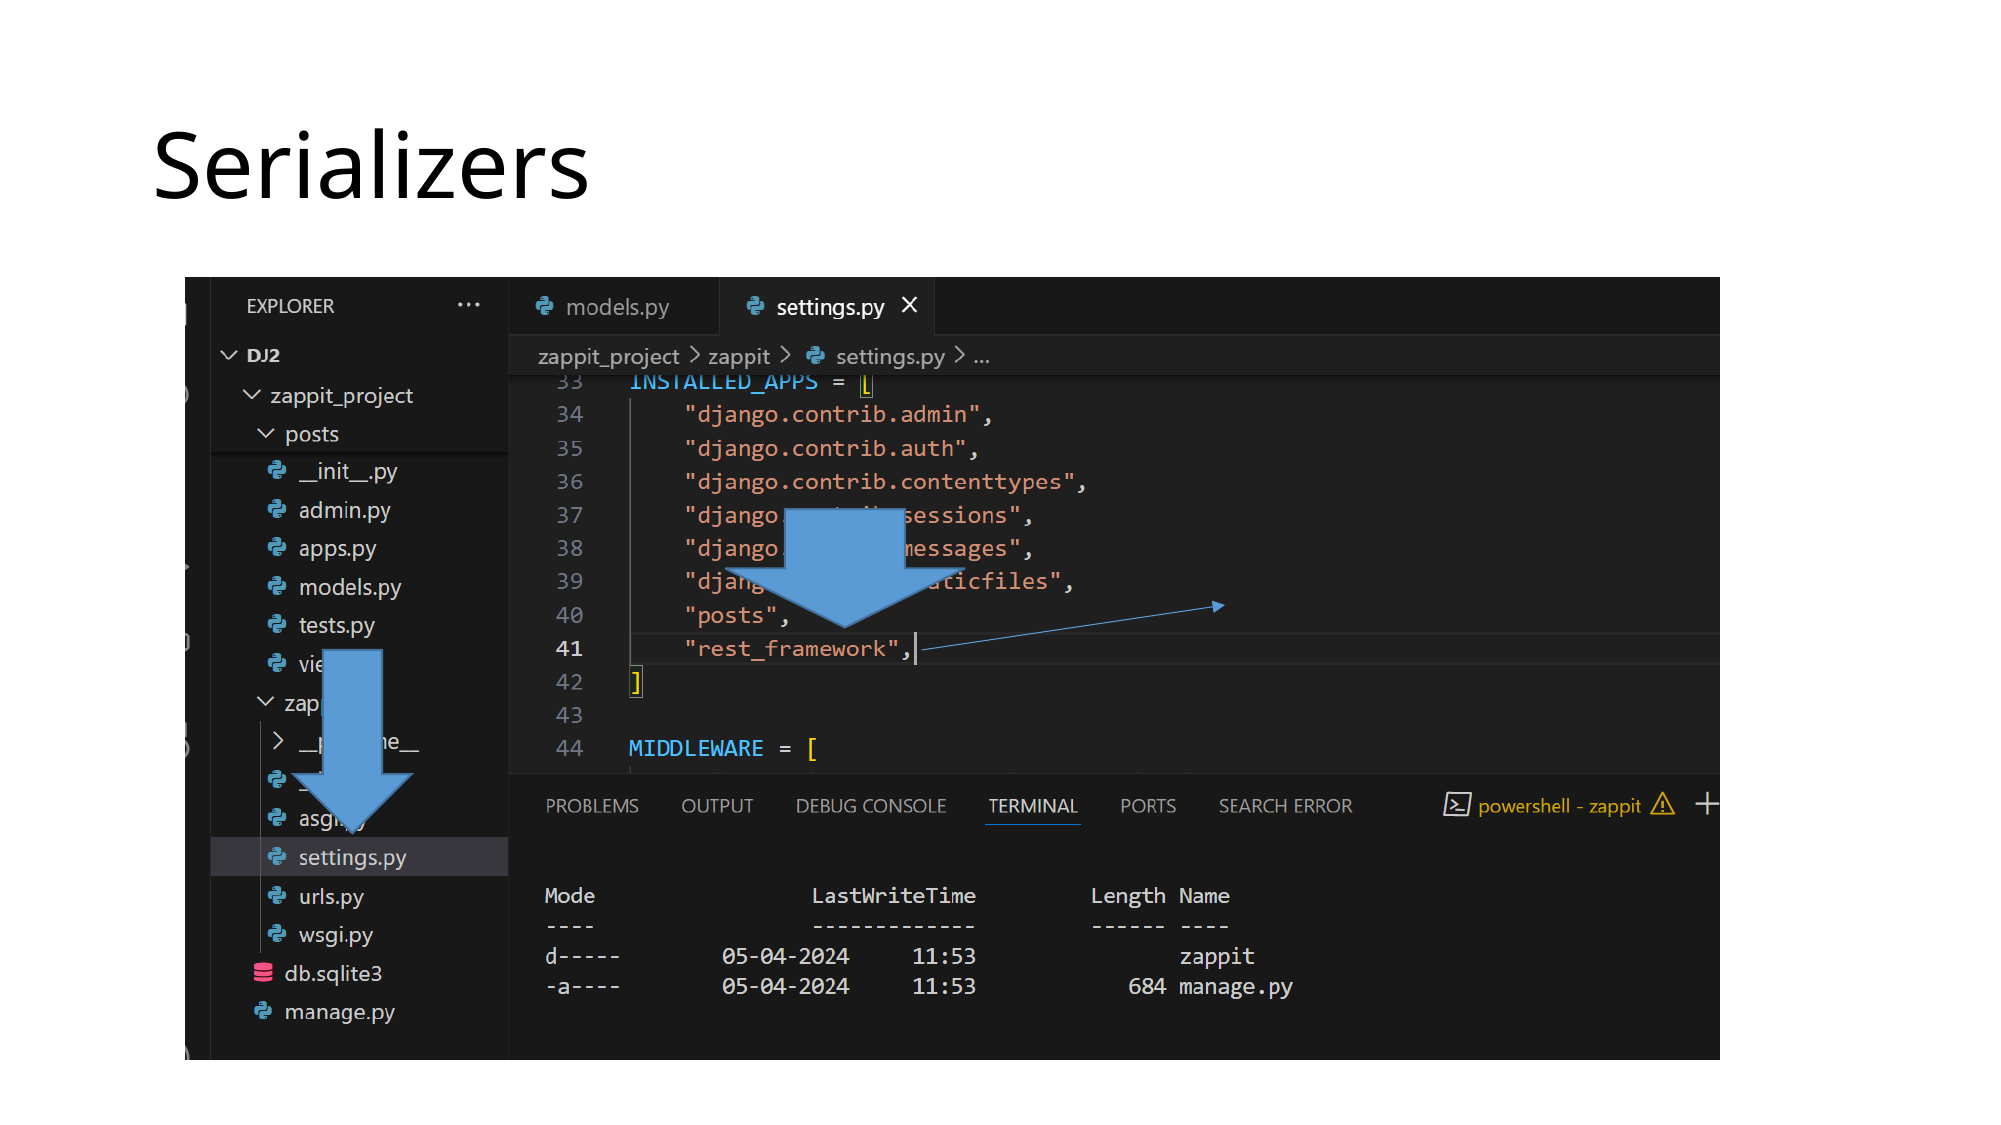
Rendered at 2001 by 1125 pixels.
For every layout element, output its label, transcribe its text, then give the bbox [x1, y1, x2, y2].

title Serializers [137, 59, 1863, 278]
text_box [921, 604, 1225, 650]
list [184, 277, 1721, 1060]
